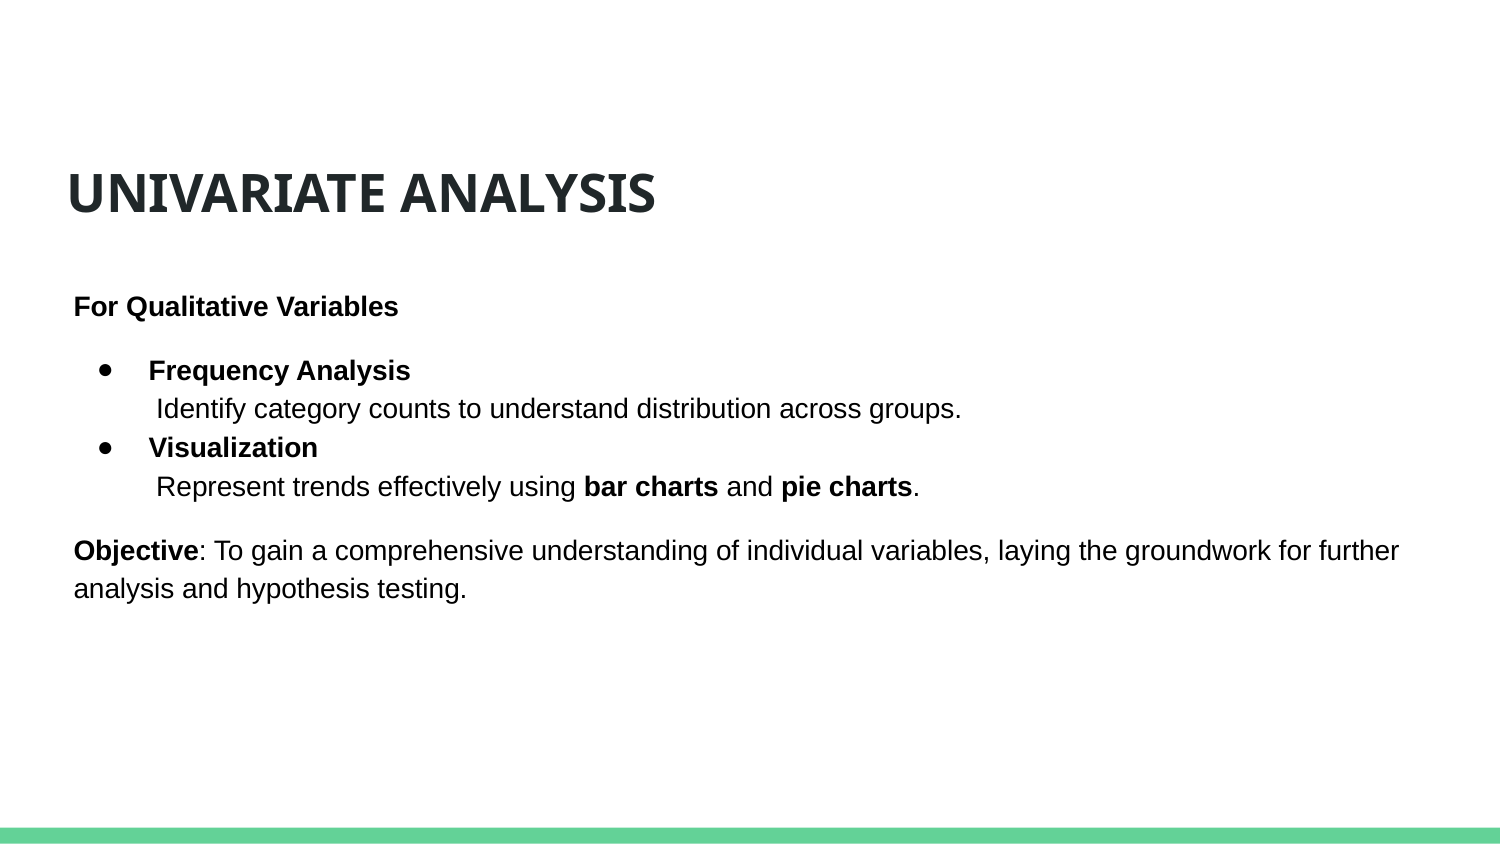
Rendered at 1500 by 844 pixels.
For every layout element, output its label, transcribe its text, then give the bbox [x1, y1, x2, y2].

list For Qualitative Variables Frequency Analysis Identify category counts to understand distribution across groups. Visualization Represent trends effectively using bar charts and pie charts. Objective: To gain a comprehensive understanding of individual variables, laying the groundwork for further analysis and hypothesis testing. [58, 268, 1457, 829]
title UNIVARIATE ANALYSIS [51, 145, 1449, 239]
